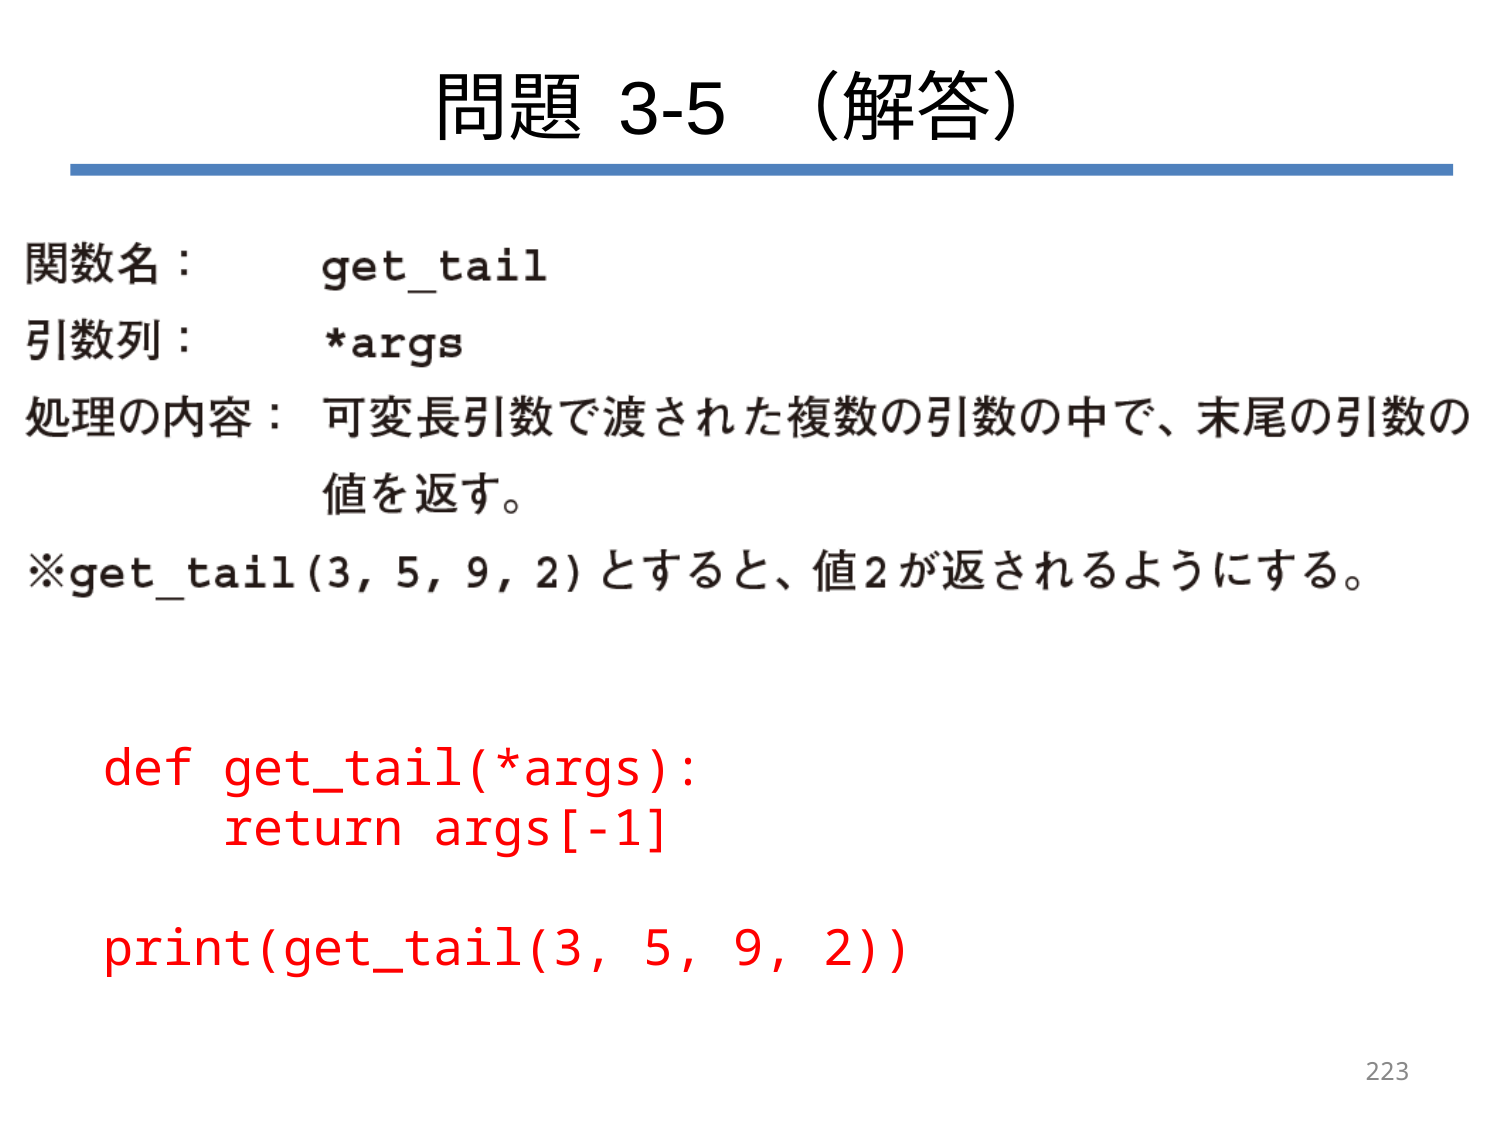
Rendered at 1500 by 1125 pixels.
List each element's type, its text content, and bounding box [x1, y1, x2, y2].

text_box def get_tail(*args): return args[-1] print(get_tail(3, 5, 9, 2)) [88, 727, 1425, 983]
title 問題 3-5 （解答） [75, 45, 1425, 164]
picture [0, 231, 1500, 629]
slide_number 223 [1074, 1042, 1425, 1103]
